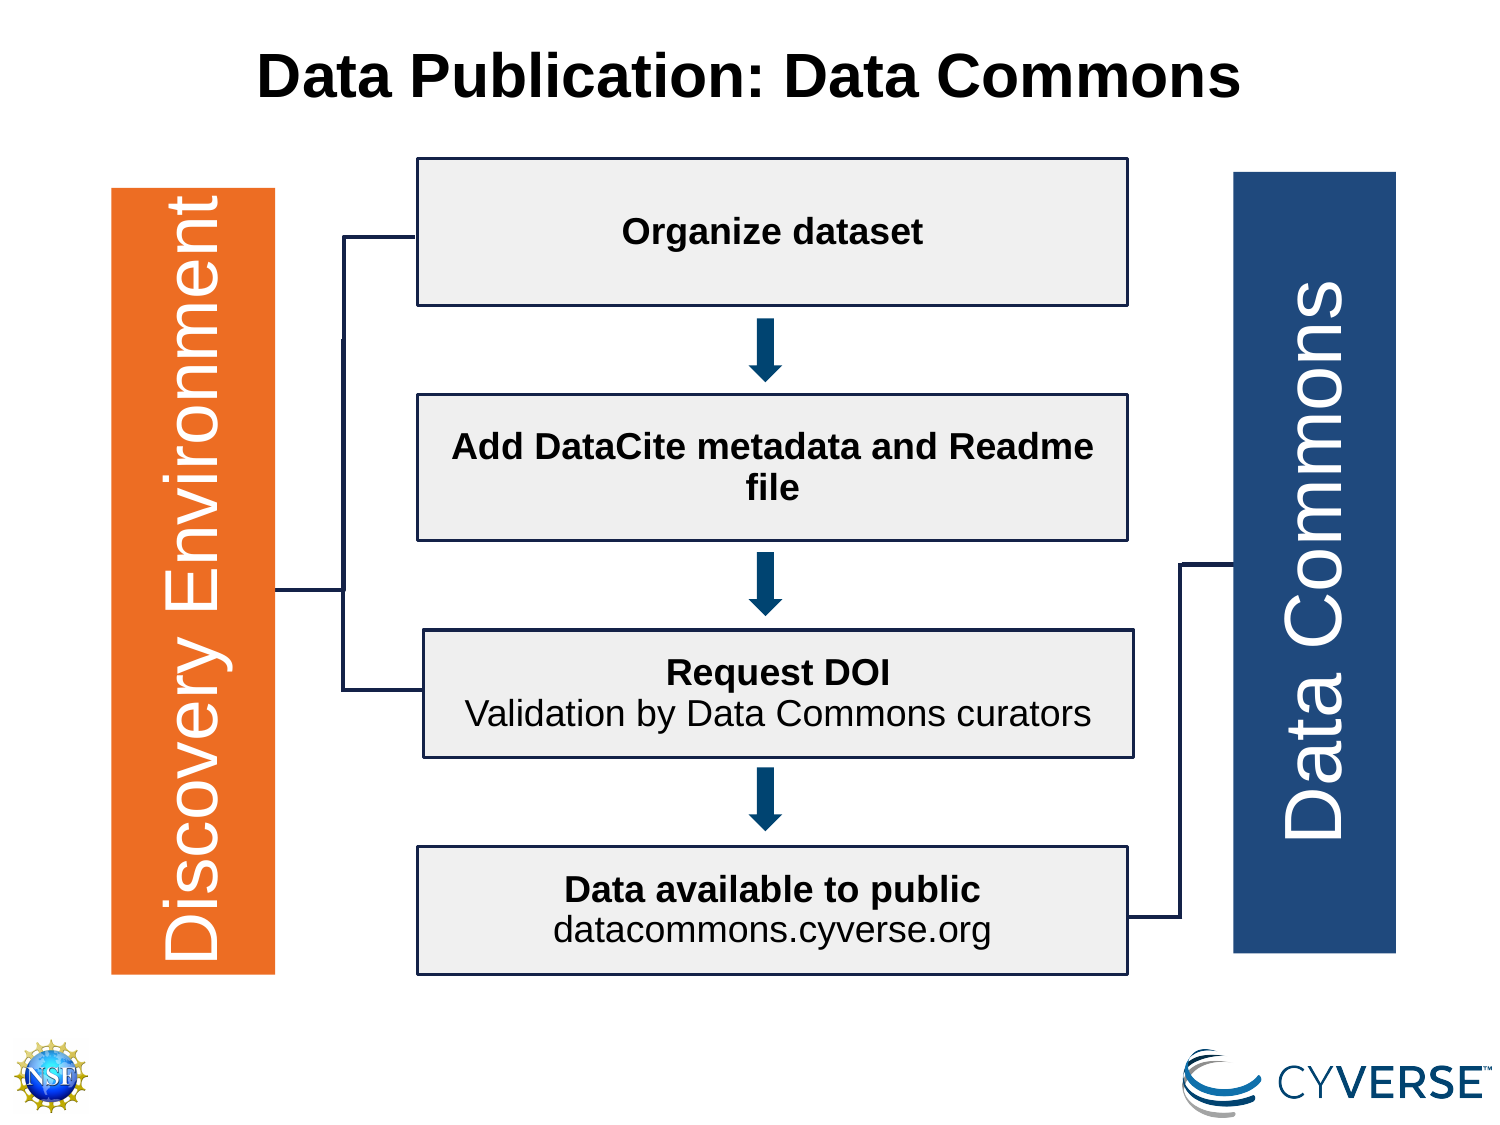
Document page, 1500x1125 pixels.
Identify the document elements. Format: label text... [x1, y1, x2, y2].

text_box Data Publication: Data Commons [0, 27, 1500, 117]
text_box Data Commons [1233, 171, 1396, 954]
picture [1182, 1049, 1492, 1118]
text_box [111, 158, 1134, 1115]
picture [13, 1038, 89, 1114]
